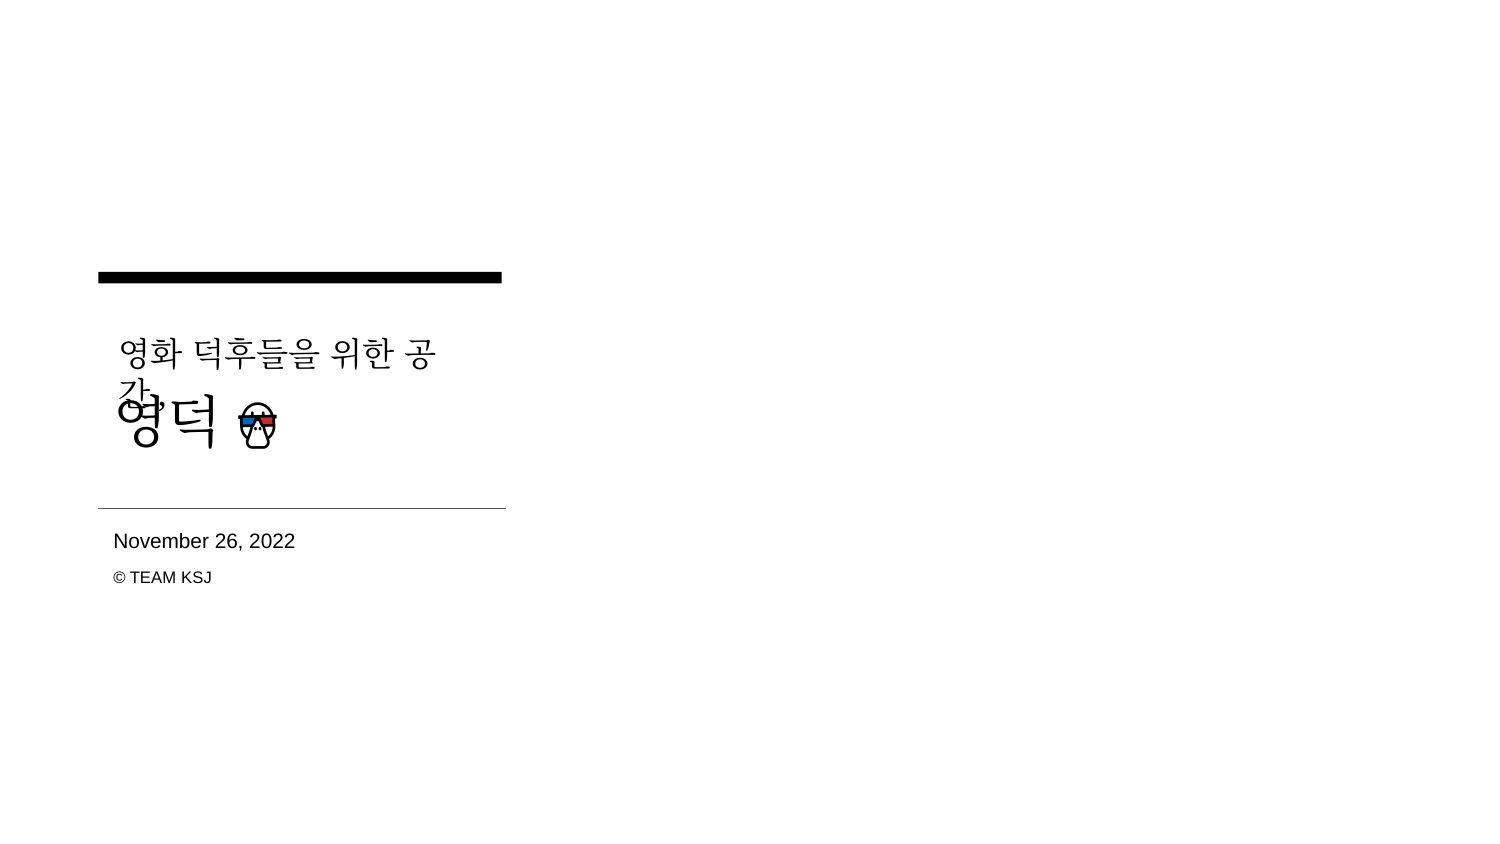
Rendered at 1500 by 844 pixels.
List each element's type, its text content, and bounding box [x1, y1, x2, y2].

text_box November 26, 2022 © TEAM KSJ [98, 509, 513, 613]
text_box [98, 271, 502, 284]
picture [217, 382, 298, 458]
text_box 영덕 [98, 370, 502, 475]
text_box 영화 덕후들을 위한 공간, [103, 318, 493, 370]
